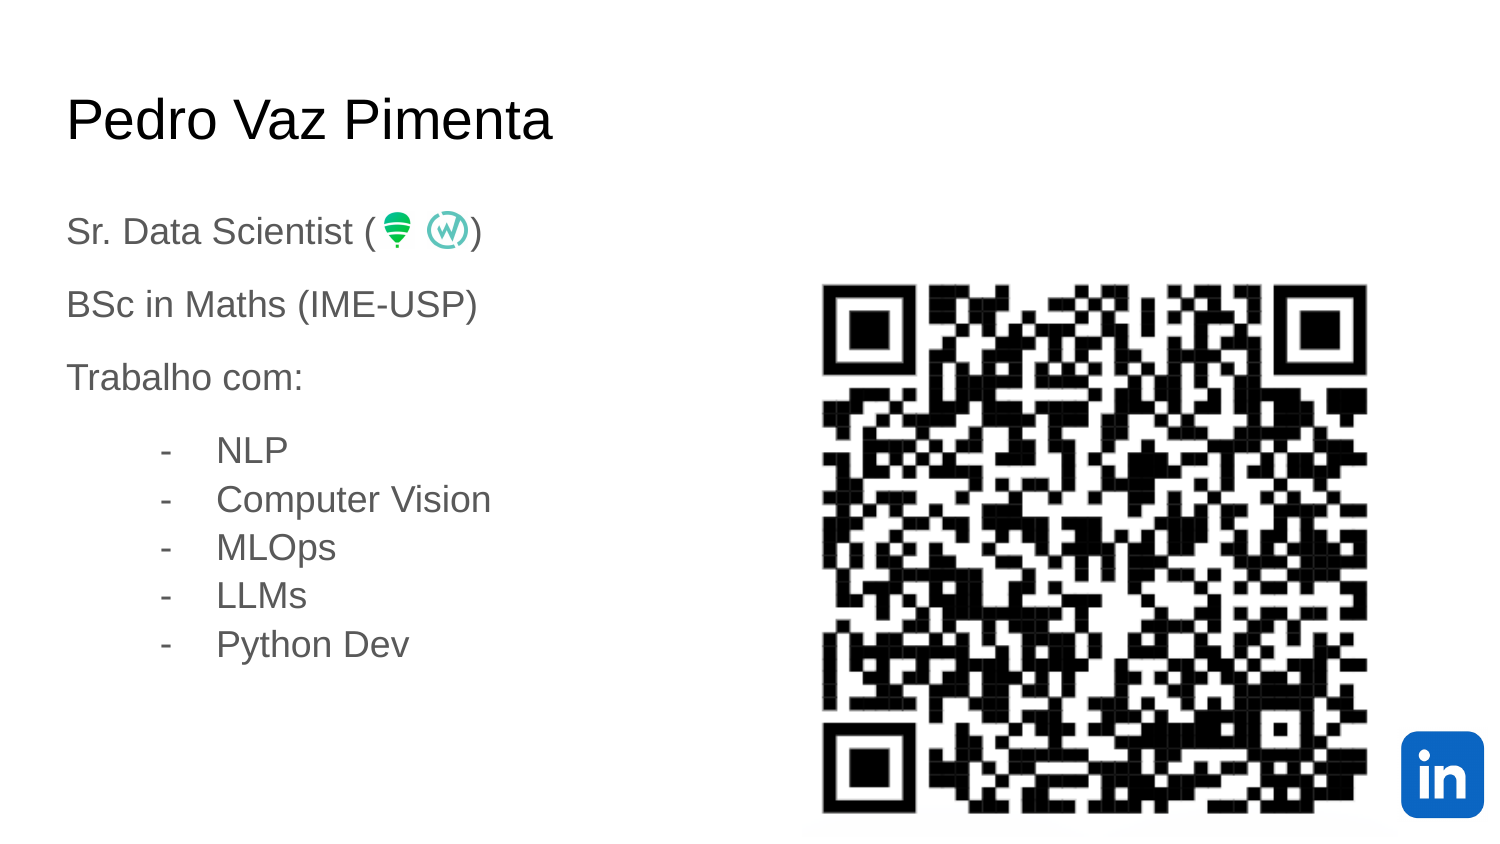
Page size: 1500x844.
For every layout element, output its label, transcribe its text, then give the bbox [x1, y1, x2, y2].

title Pedro Vaz Pimenta [51, 72, 1449, 167]
picture [427, 211, 468, 249]
picture [801, 257, 1488, 837]
picture [379, 211, 416, 249]
list Sr. Data Scientist ( ) BSc in Maths (IME-USP) Trabalho com: NLP Computer Vision MLOps LLMs Python Dev [51, 189, 1449, 750]
